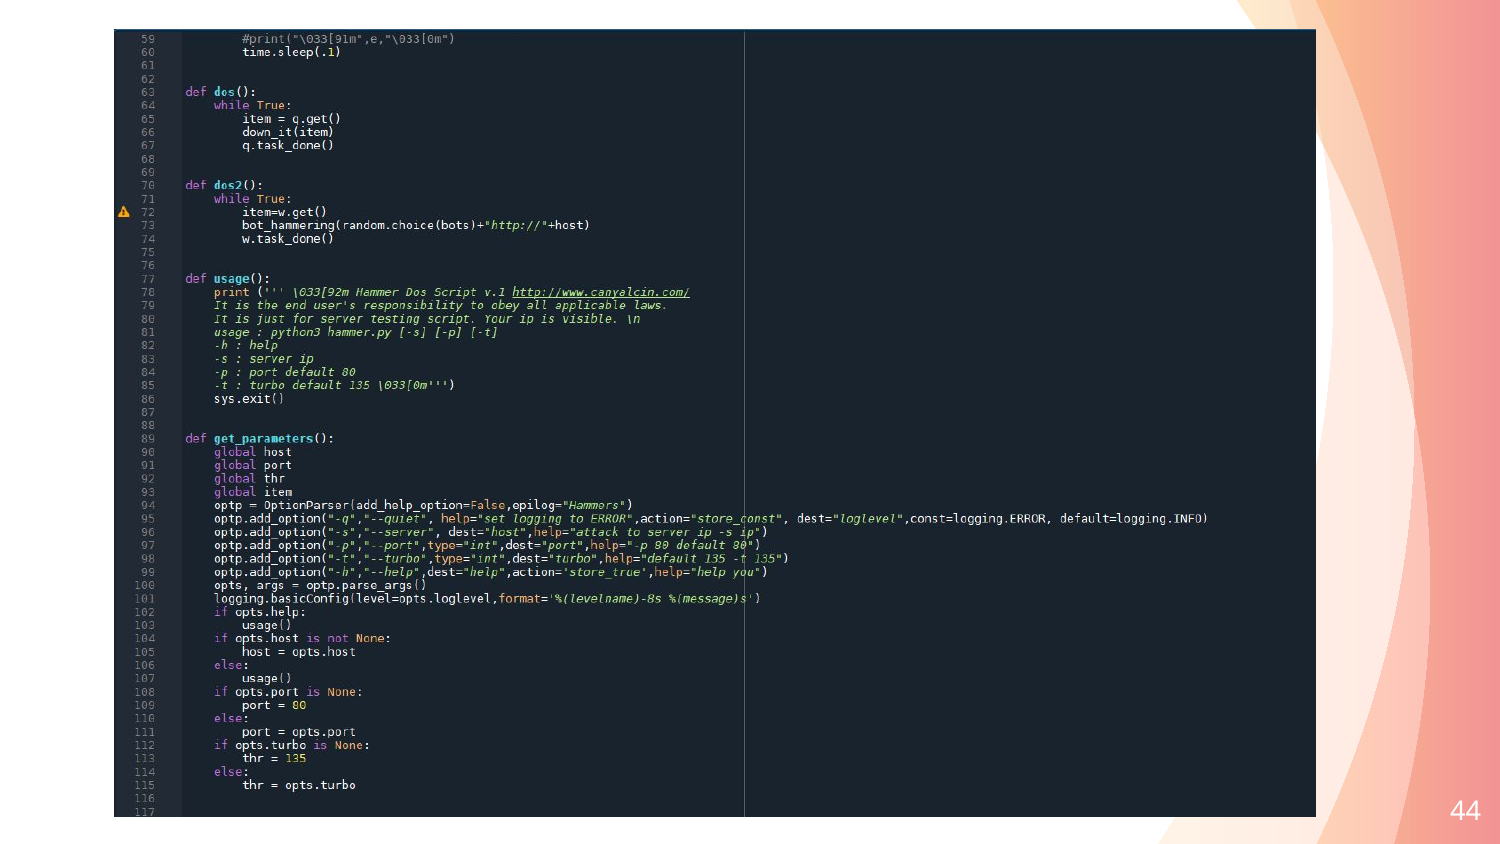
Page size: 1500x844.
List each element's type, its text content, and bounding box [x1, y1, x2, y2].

picture [114, 29, 1316, 818]
slide_number 44 [1391, 779, 1482, 844]
